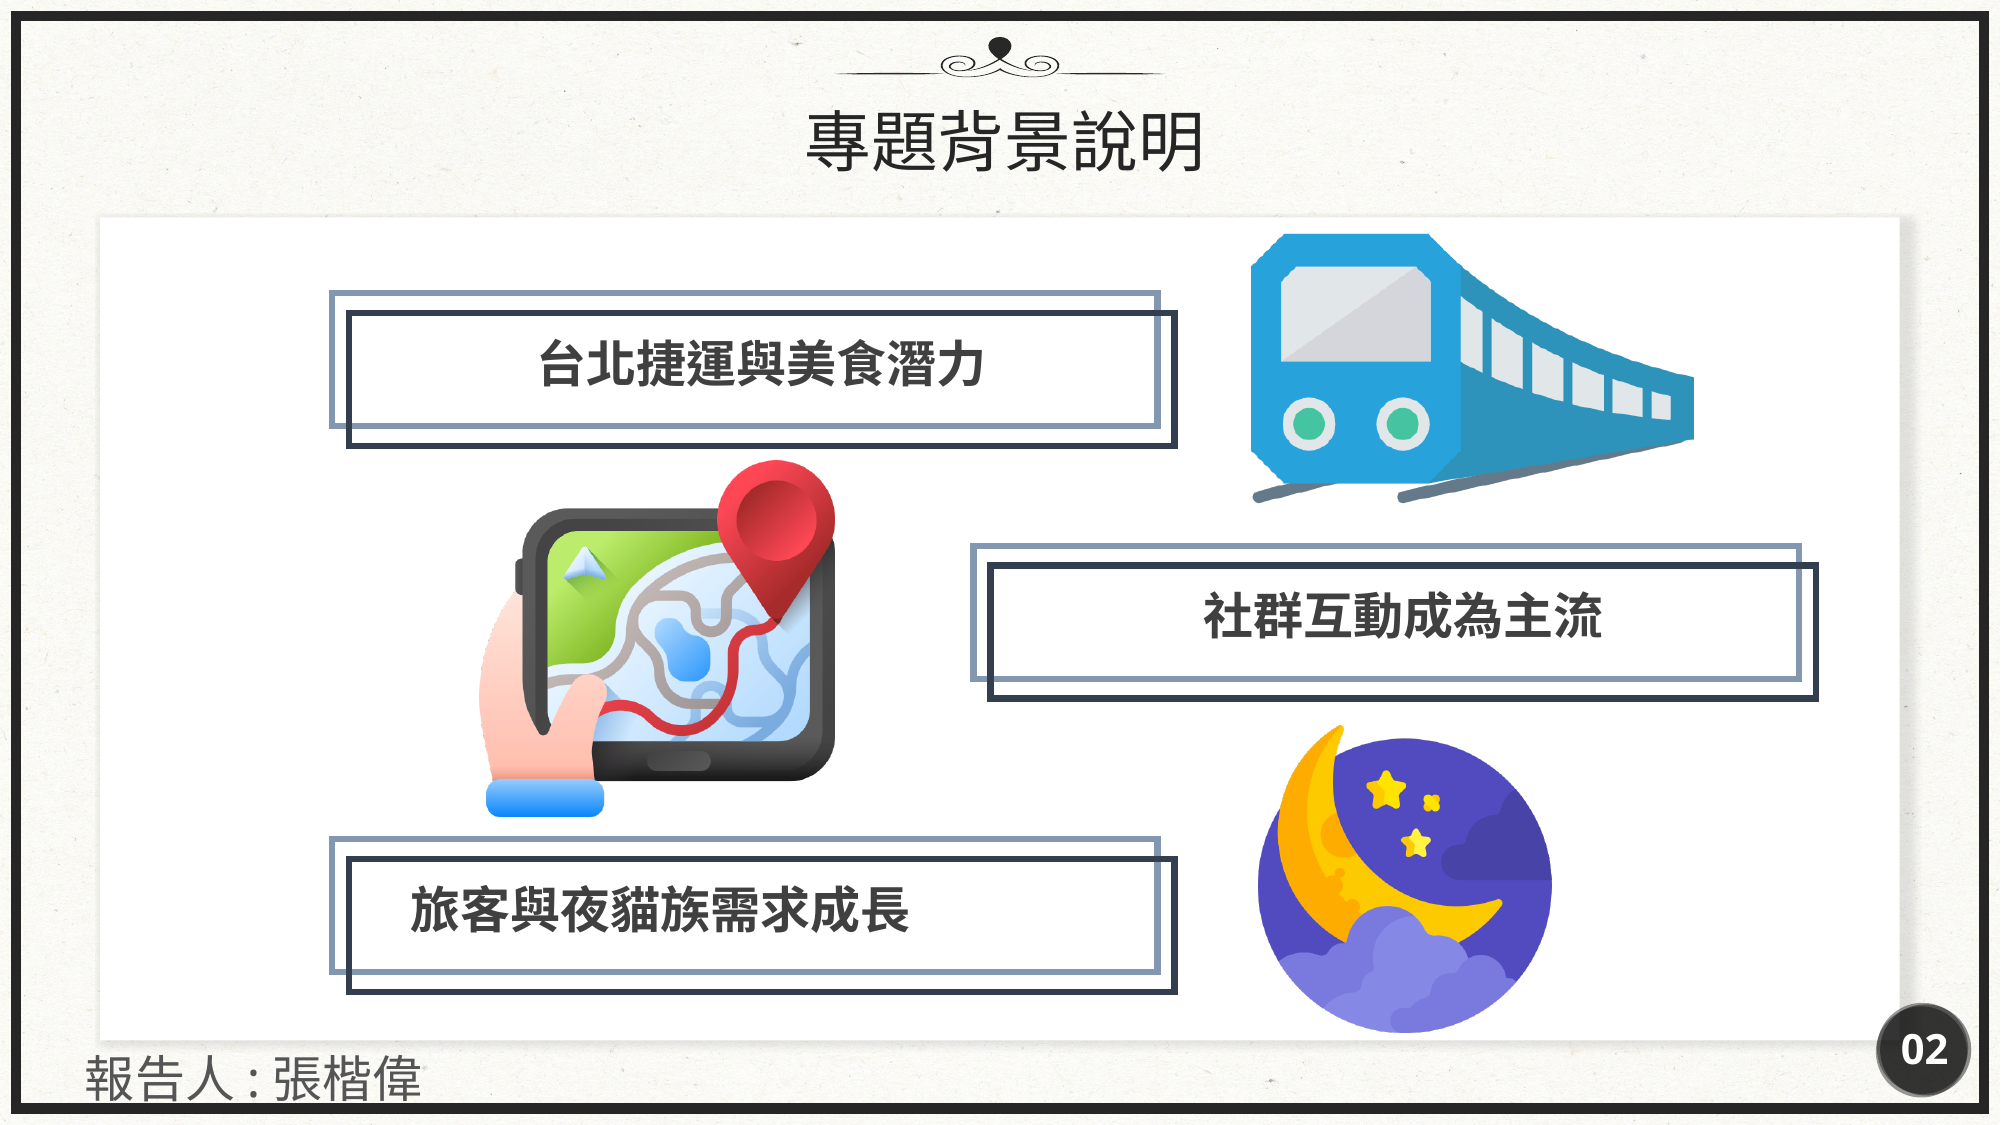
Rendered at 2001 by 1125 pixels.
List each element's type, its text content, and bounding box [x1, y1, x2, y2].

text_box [834, 34, 1166, 80]
text_box [15, 15, 1985, 1109]
text_box 專題背景說明 [784, 92, 1225, 146]
text_box 社群互動成為主流 [99, 216, 1901, 1041]
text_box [331, 146, 1694, 590]
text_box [479, 460, 1817, 817]
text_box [1863, 1002, 1987, 1098]
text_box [331, 725, 1558, 1033]
text_box 報告人:張楷偉 [70, 1040, 445, 1116]
